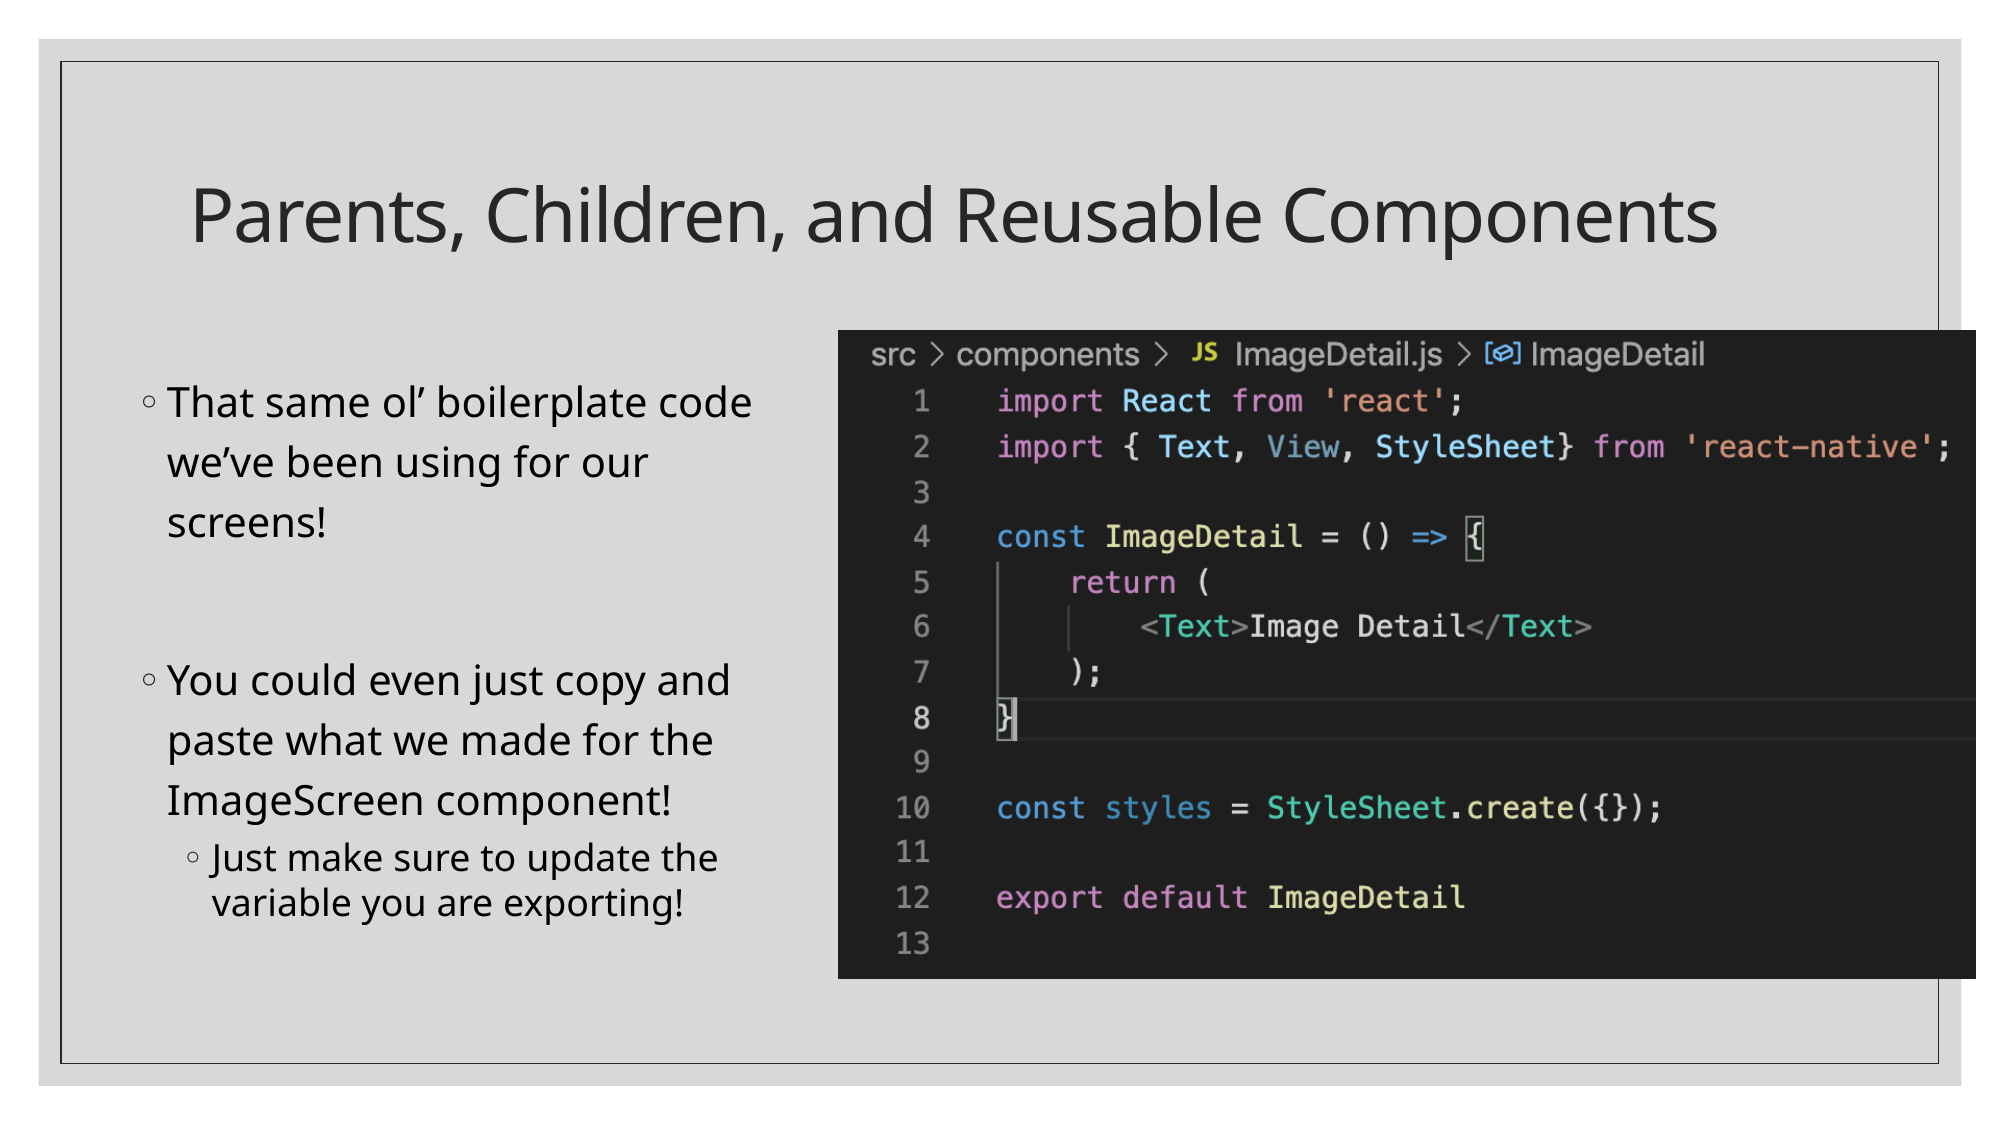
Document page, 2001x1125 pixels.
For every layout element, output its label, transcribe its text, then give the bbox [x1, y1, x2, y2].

picture [838, 330, 1976, 979]
list That same ol’ boilerplate code we’ve been using for our screens! You could even just copy and paste what we made for the ImageScreen component! Just make sure to update the variable you are exporting! [121, 358, 788, 990]
title Parents, Children, and Reusable Components [174, 105, 1825, 331]
